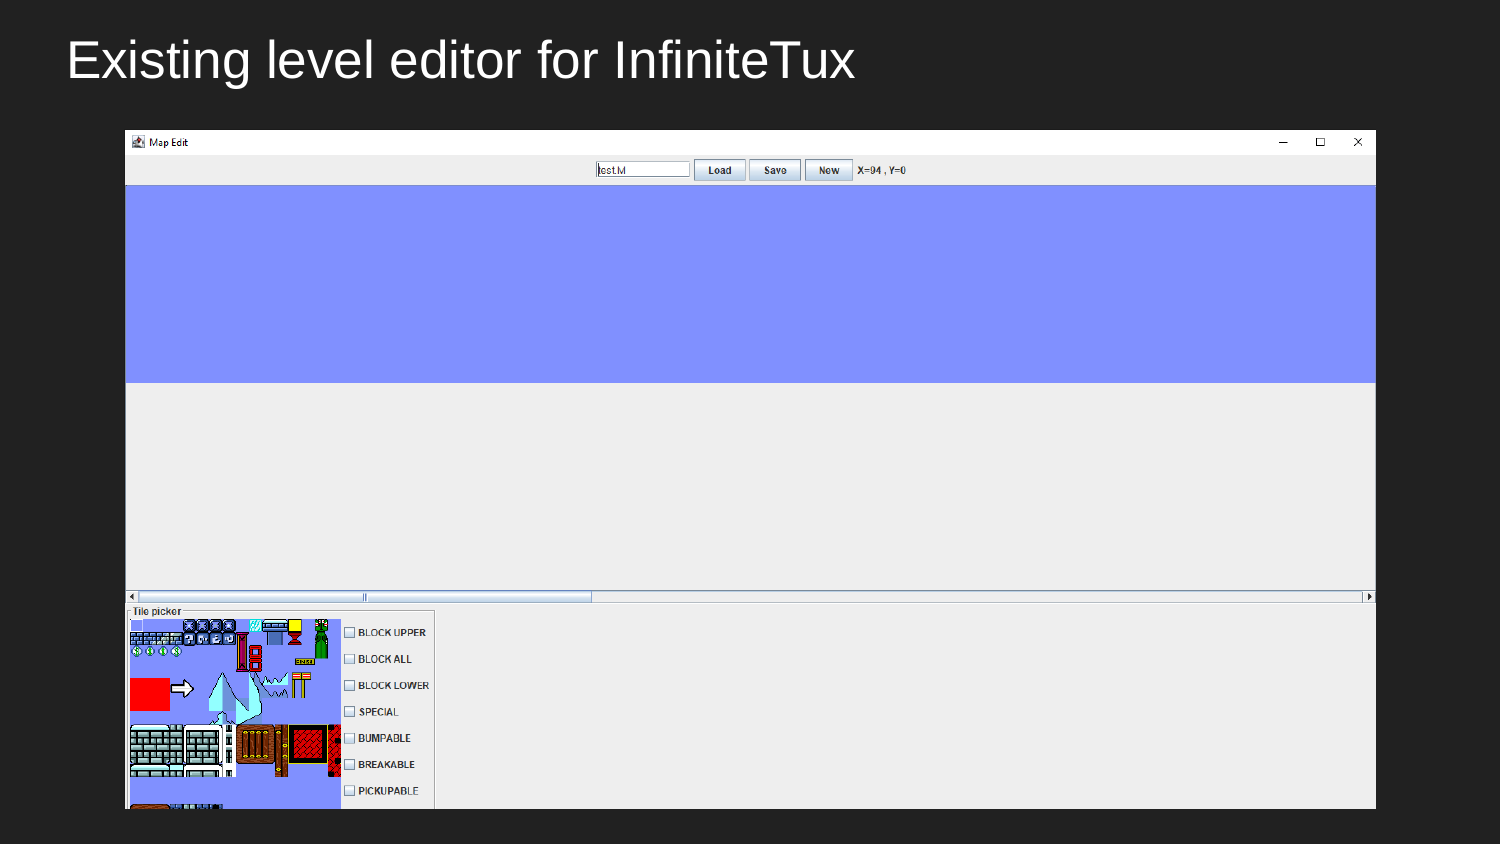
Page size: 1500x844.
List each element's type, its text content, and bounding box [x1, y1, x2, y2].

picture [123, 129, 1377, 810]
title Existing level editor for InfiniteTux [51, 10, 1449, 105]
